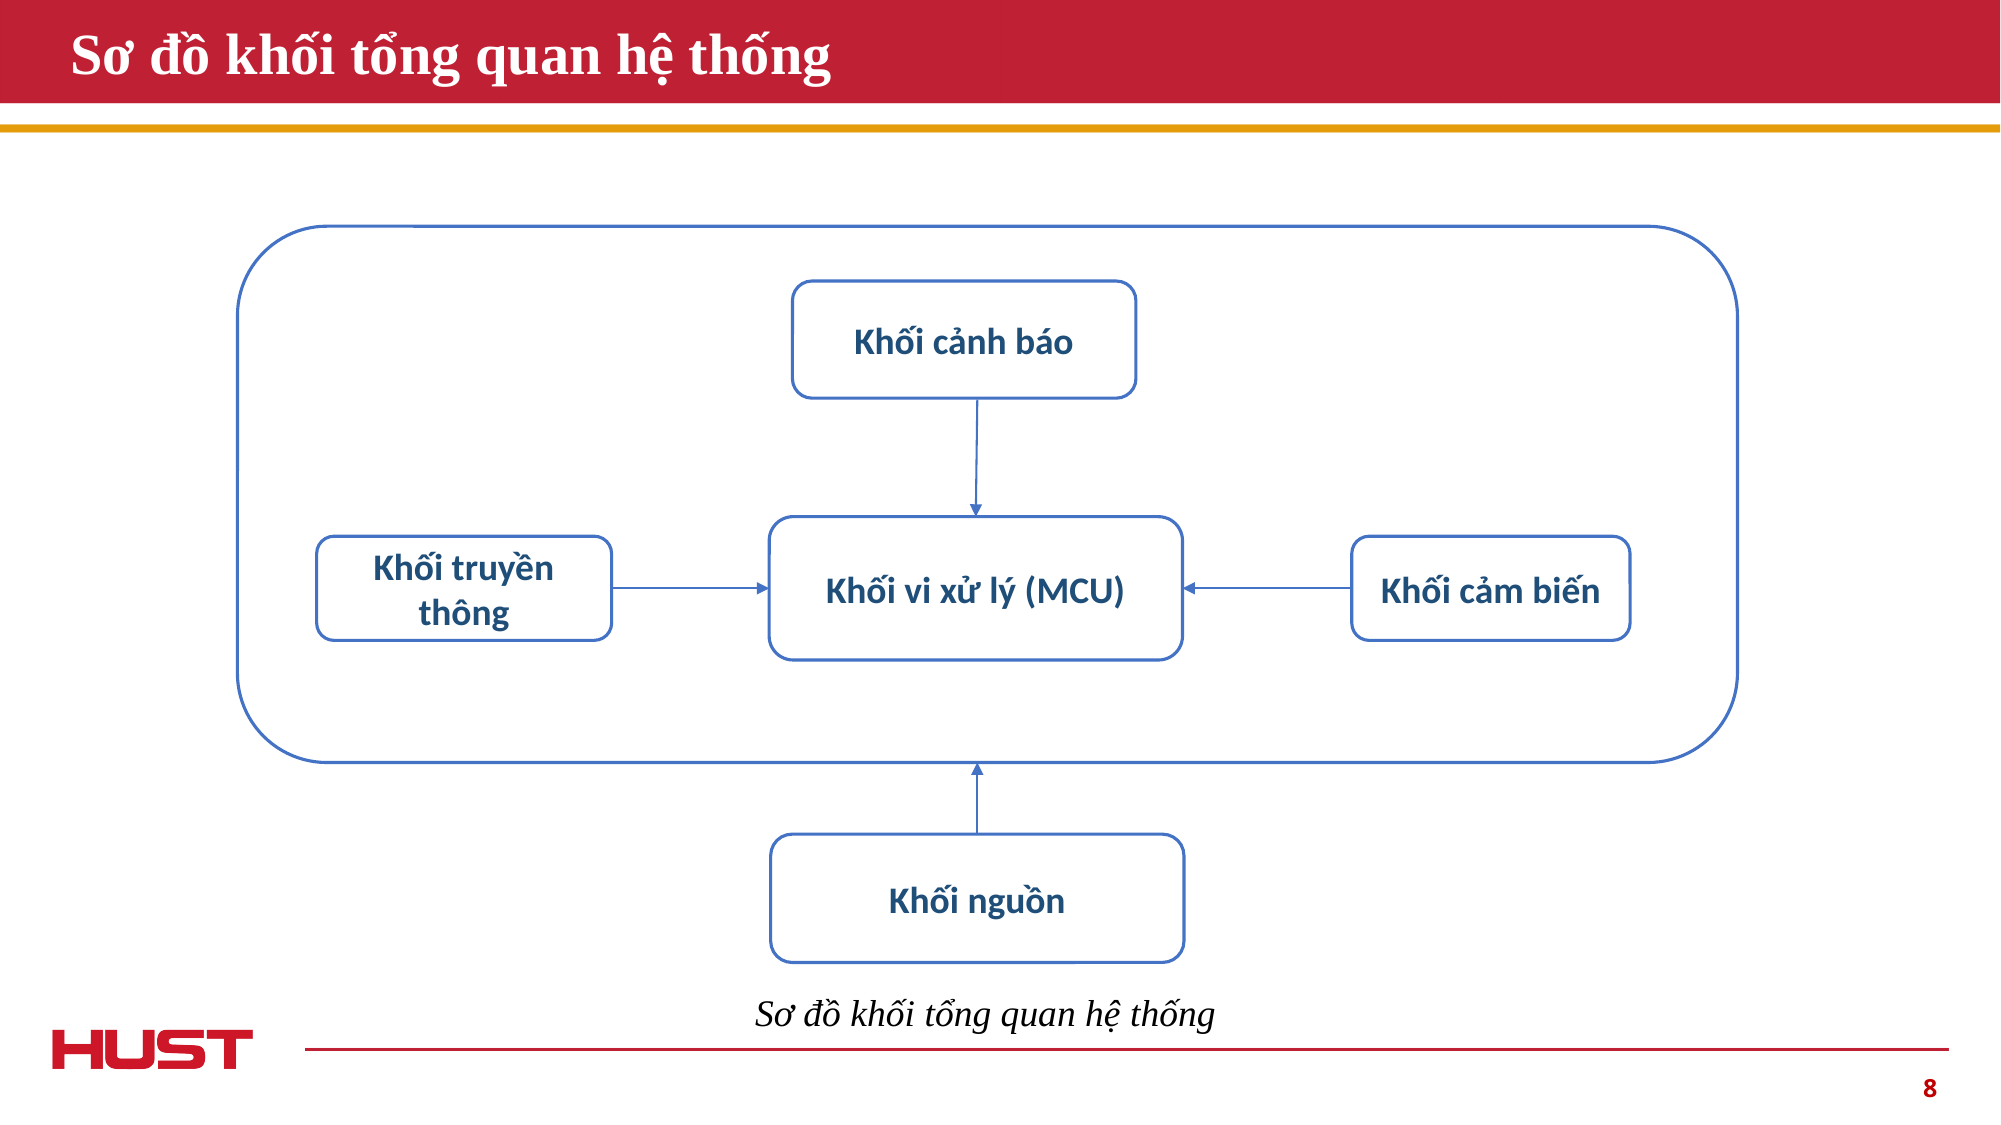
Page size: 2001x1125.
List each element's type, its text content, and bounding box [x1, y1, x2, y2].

title Sơ đồ khối tổng quan hệ thống [55, 17, 1945, 89]
slide_number 8 [1502, 1065, 1953, 1125]
text_box Khối nguồn [769, 833, 1186, 964]
picture [0, 0, 2001, 1125]
text_box [236, 225, 1739, 764]
text_box Sơ đồ khối tổng quan hệ thống [635, 981, 1636, 1042]
